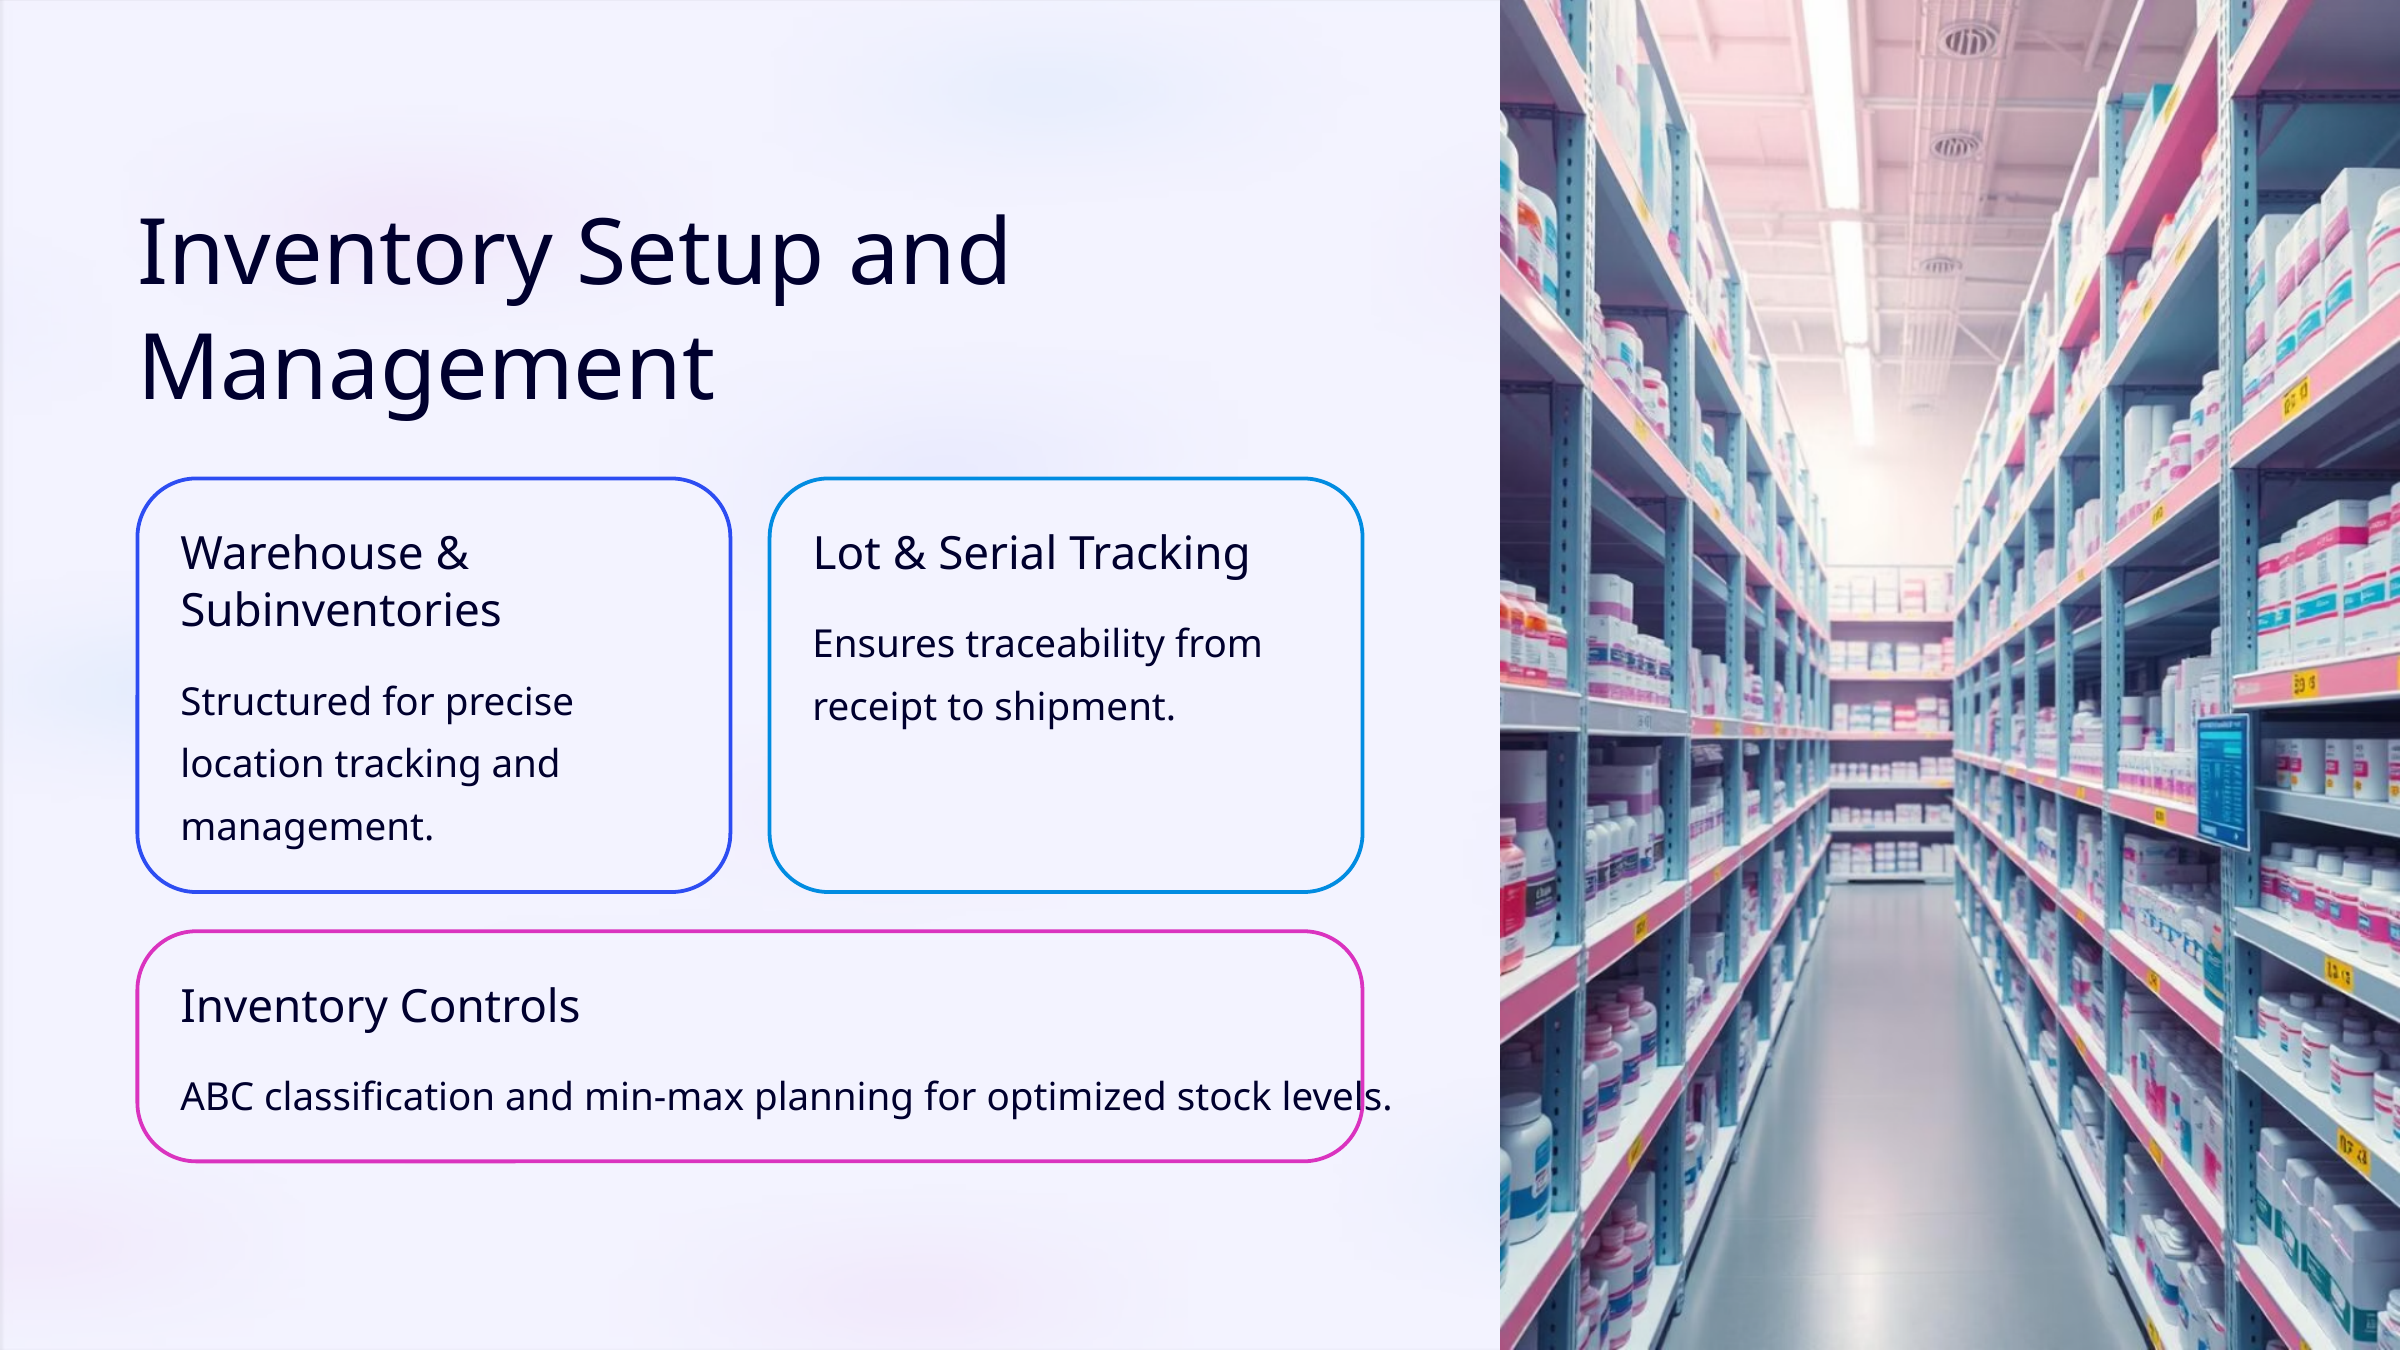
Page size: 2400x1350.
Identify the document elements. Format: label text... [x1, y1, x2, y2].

text_box Inventory Controls [180, 974, 643, 1032]
text_box Ensures traceability from receipt to shipment. [812, 602, 1320, 729]
text_box Lot & Serial Tracking [812, 521, 1275, 580]
text_box [137, 931, 1363, 1162]
text_box [137, 478, 731, 893]
text_box Structured for precise location tracking and management. [180, 660, 688, 849]
text_box ABC classification and min-max planning for optimized stock levels. [180, 1055, 1320, 1119]
text_box Inventory Setup and Management [137, 188, 1363, 420]
text_box Warehouse & Subinventories [180, 521, 688, 637]
text_box [769, 478, 1363, 893]
picture [1499, 0, 2400, 1350]
